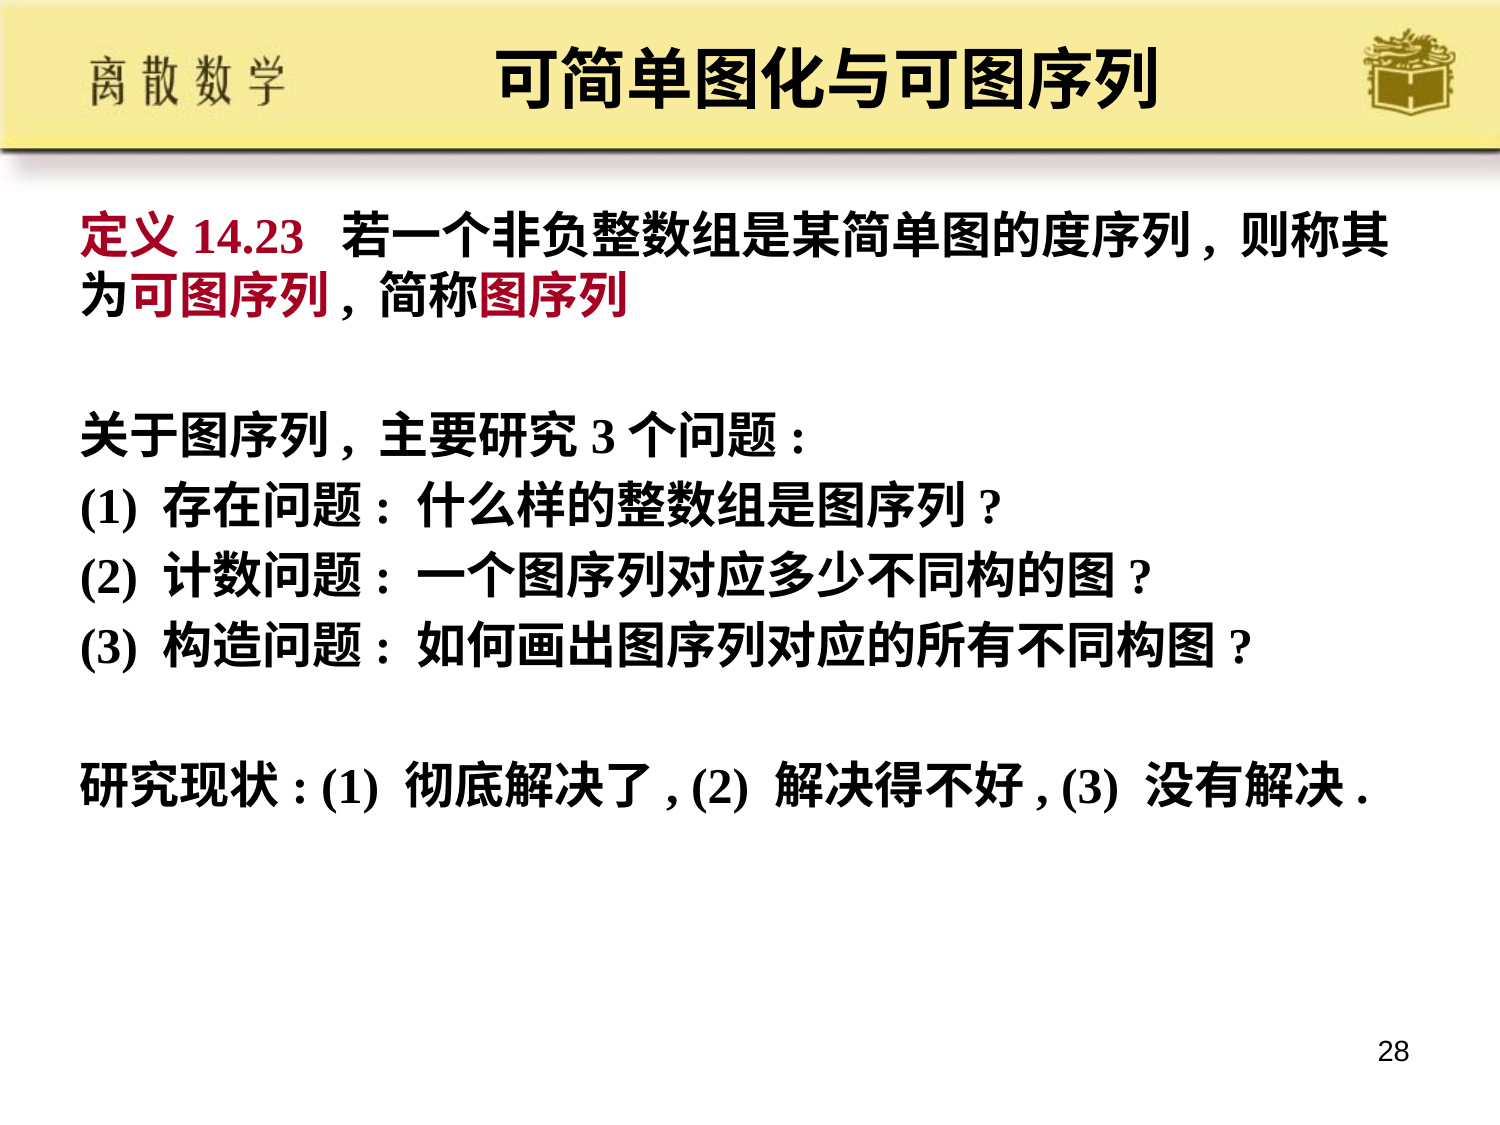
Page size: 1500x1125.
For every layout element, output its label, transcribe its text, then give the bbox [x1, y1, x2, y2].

title 可简单图化与可图序列 [324, 42, 1329, 112]
picture [0, 0, 1500, 1125]
slide_number 28 [1074, 1024, 1425, 1103]
list 定义14.23 若一个非负整数组是某简单图的度序列, 则称其为可图序列, 简称图序列 关于图序列, 主要研究3个问题: (1) 存在问题: 什么样的整数组是图序列? (2) 计数问题: 一个图序列对应多少不同构的图? (3) 构造问题: 如何画出图序列对应的所有不同构图? 研究现状: (1) 彻底解决了, (2) 解决得不好, (3) 没有解决. [64, 196, 1415, 1000]
